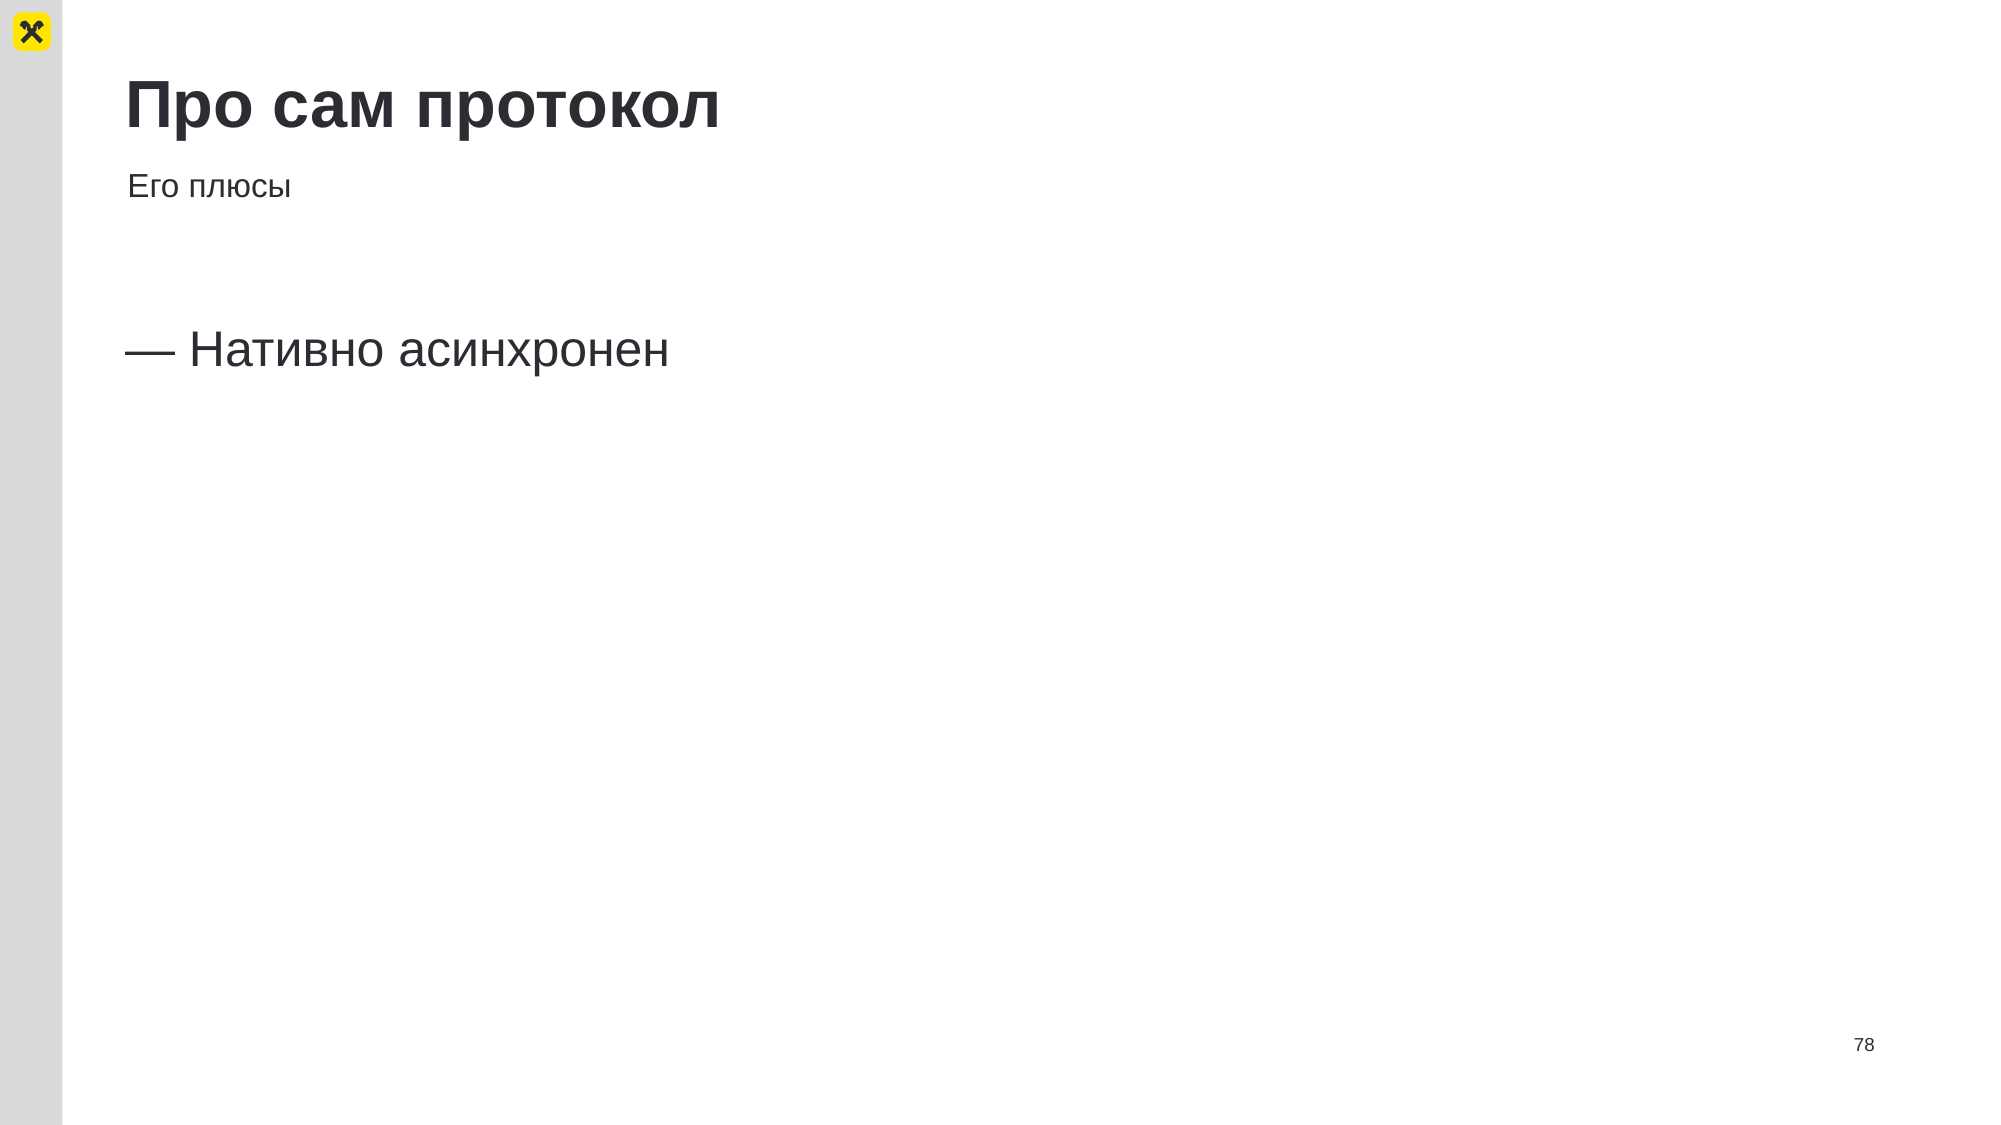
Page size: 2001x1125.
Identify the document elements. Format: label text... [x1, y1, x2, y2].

title Про сам протокол [125, 62, 1875, 157]
list — Нативно асинхронен [125, 278, 1624, 719]
slide_number 78 [1749, 1000, 1875, 1064]
list Его плюсы [125, 156, 1750, 219]
